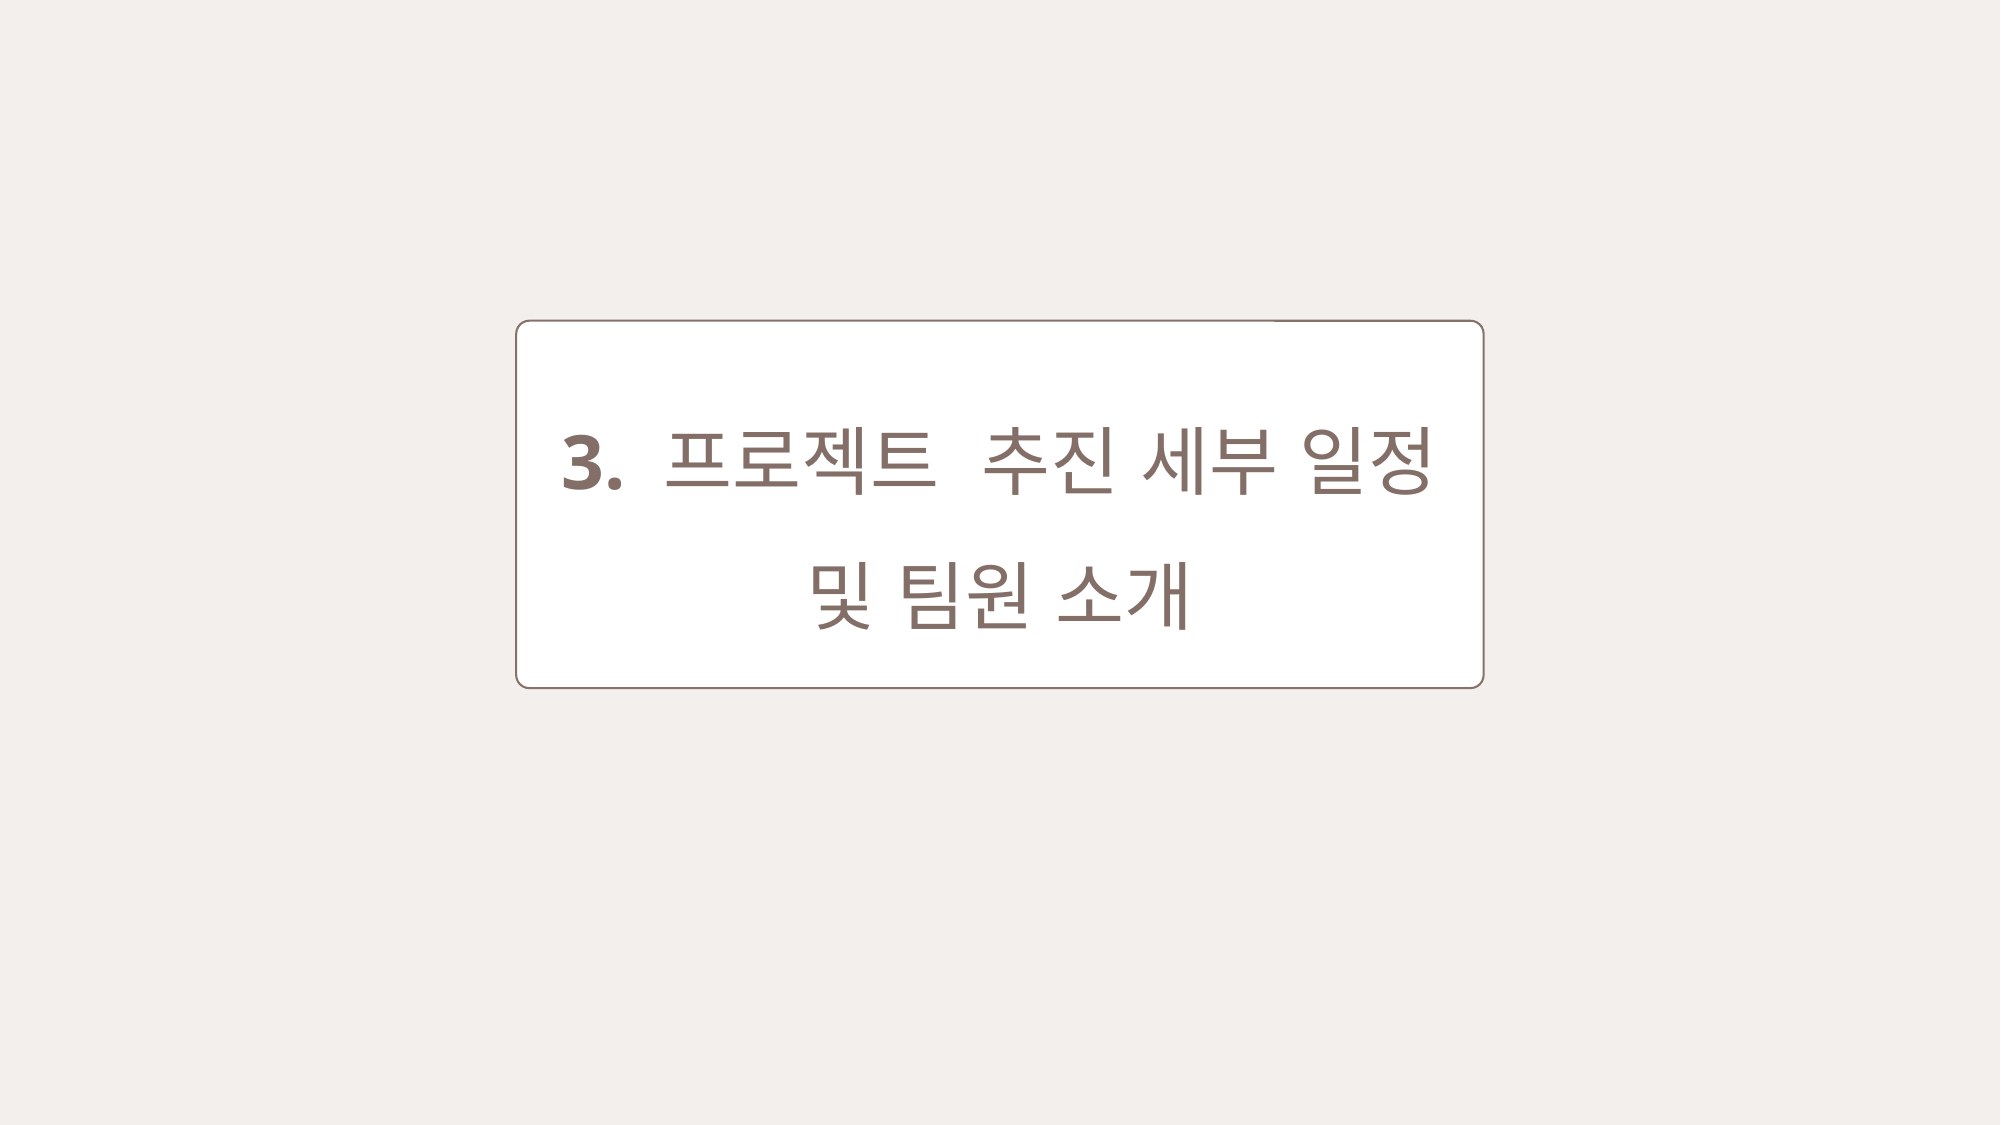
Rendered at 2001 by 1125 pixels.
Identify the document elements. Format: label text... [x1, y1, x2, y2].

text_box 3. 프로젝트 추진 세부 일정 및 팀원 소개 [515, 319, 1485, 690]
